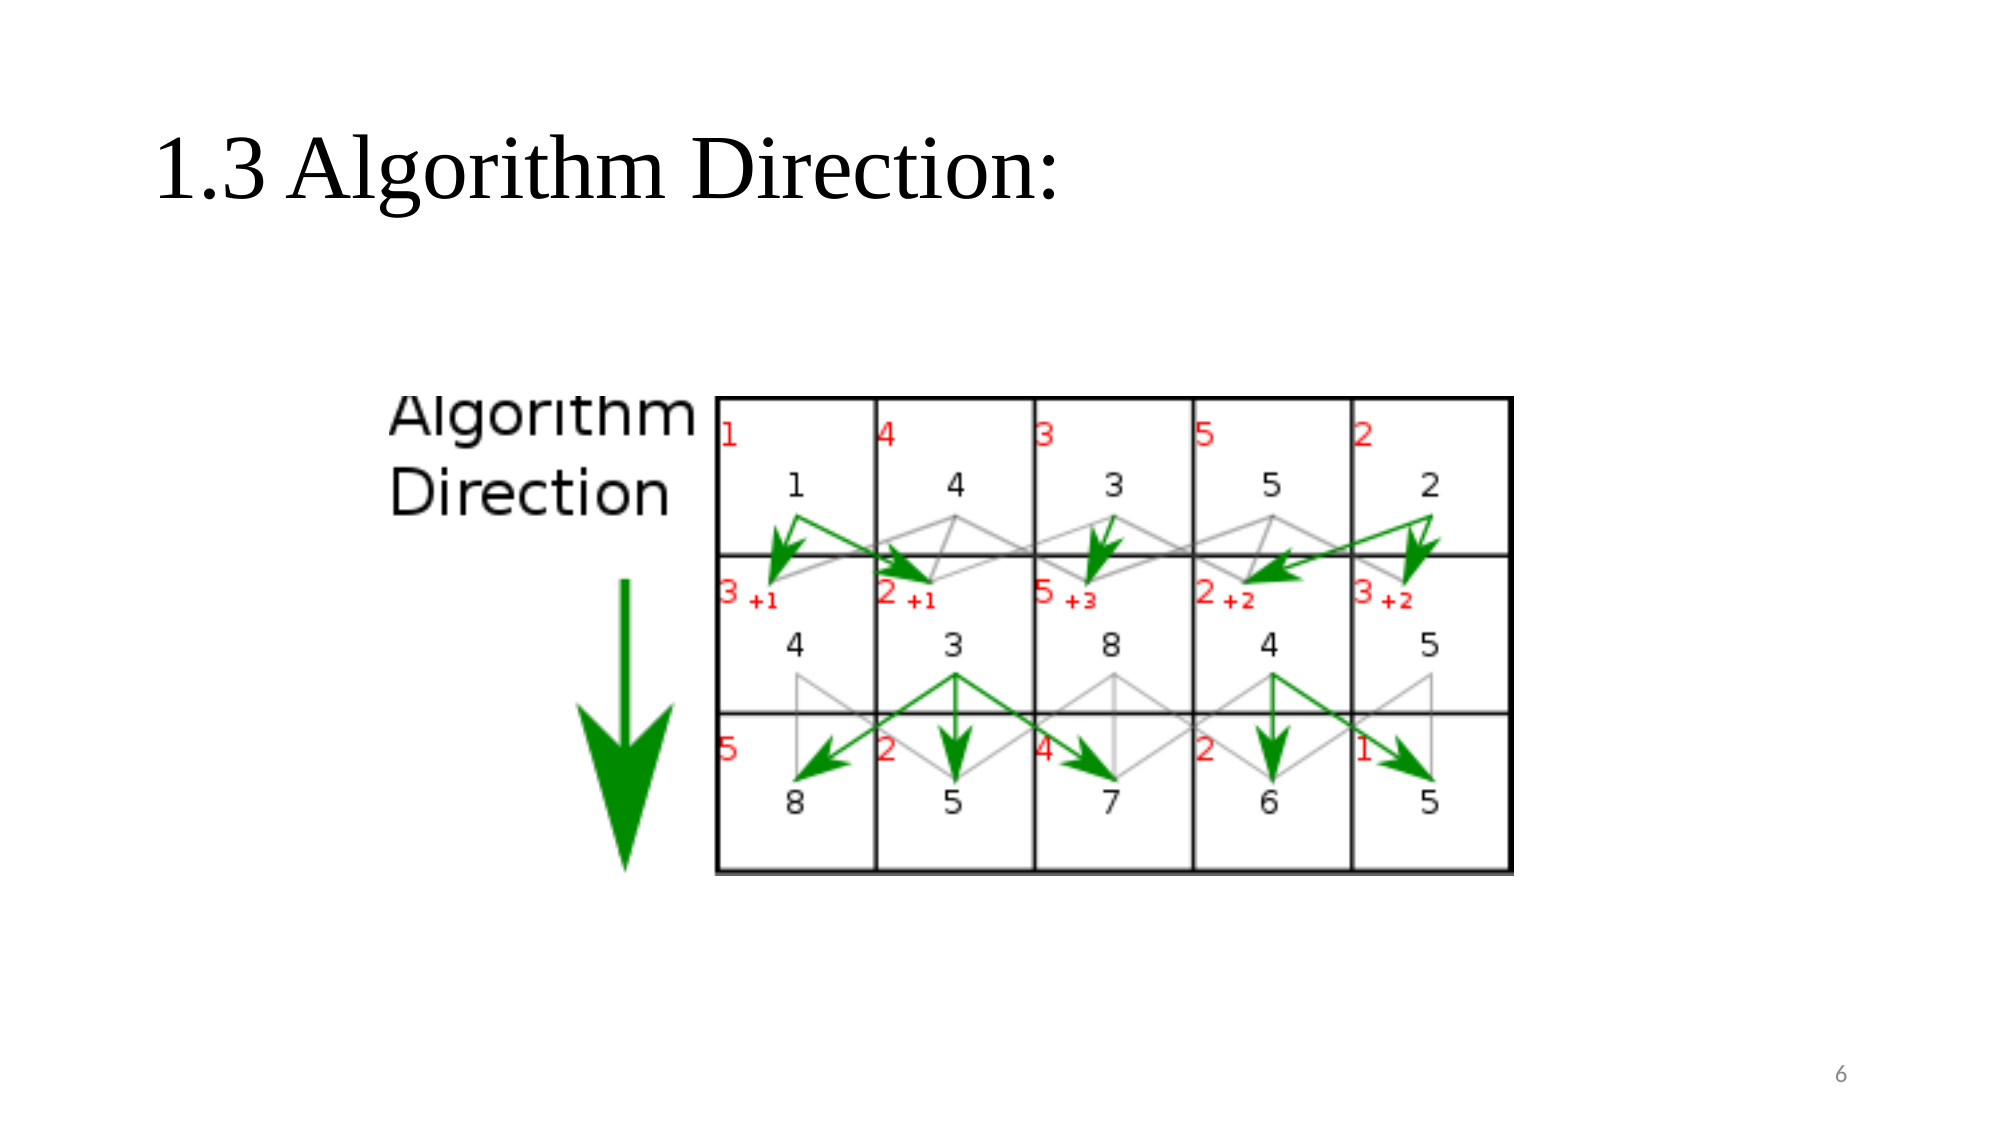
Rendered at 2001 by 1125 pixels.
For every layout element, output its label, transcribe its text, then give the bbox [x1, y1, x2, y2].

slide_number 6 [1412, 1042, 1863, 1103]
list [389, 396, 1514, 876]
title 1.3 Algorithm Direction: [137, 59, 1863, 278]
